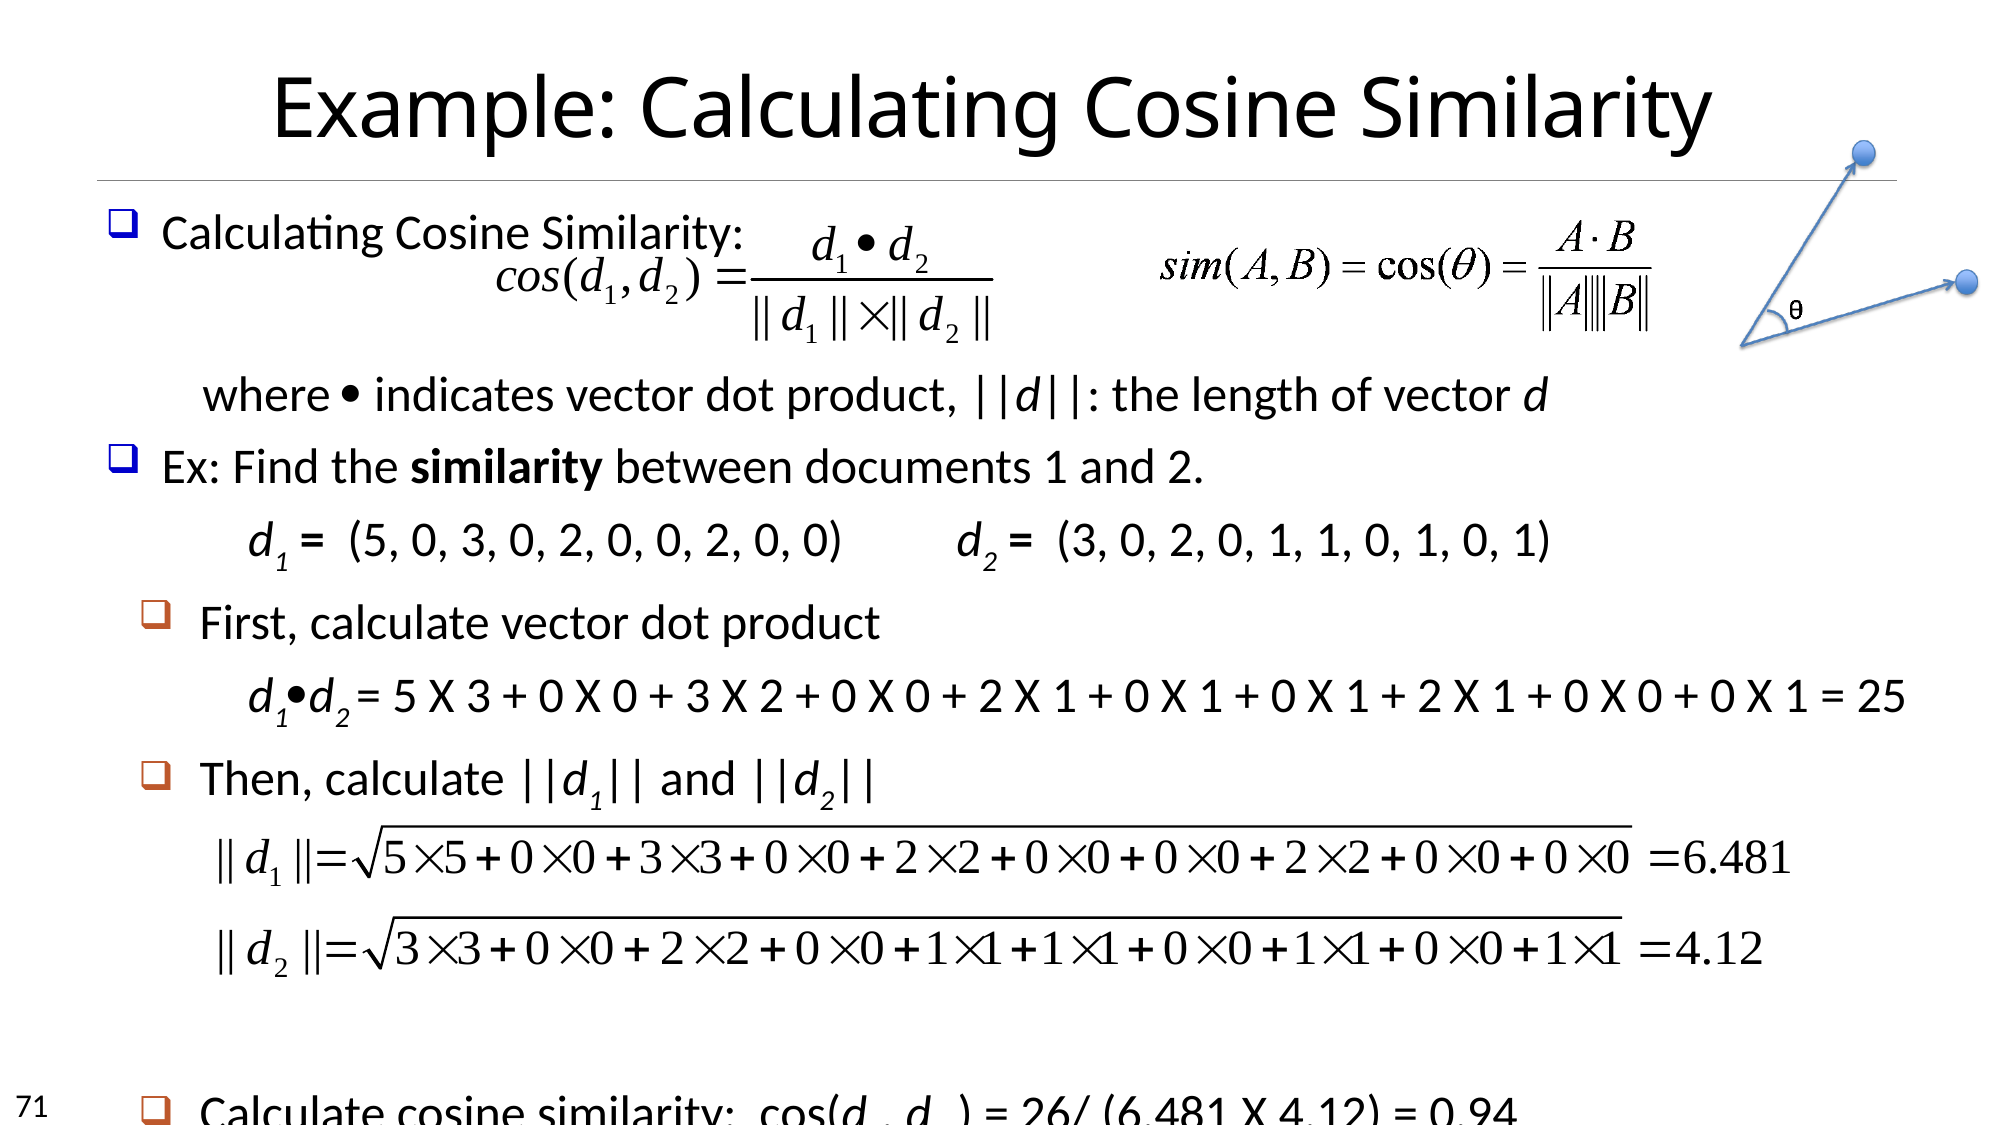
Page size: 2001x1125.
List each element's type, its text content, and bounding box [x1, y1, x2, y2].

list Calculating Cosine Similarity: where  indicates vector dot product, ||d||: the length of vector d Ex: Find the similarity between documents 1 and 2. d1 = (5, 0, 3, 0, 2, 0, 0, 2, 0, 0) d2 = (3, 0, 2, 0, 1, 1, 0, 1, 0, 1) First, calculate vector dot product d1d2 = 5 X 3 + 0 X 0 + 3 X 2 + 0 X 0 + 2 X 1 + 0 X 1 + 0 X 1 + 2 X 1 + 0 X 0 + 0 X 1 = 25 Then, calculate ||d1|| and ||d2|| Calculate cosine similarity: cos(d1, d2 ) = 26/ (6.481 X 4.12) = 0.94 [90, 191, 1961, 1086]
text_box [210, 907, 1772, 990]
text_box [488, 213, 1005, 354]
picture [1152, 137, 1983, 354]
title Example: Calculating Cosine Similarity [116, 37, 1867, 163]
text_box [210, 815, 1797, 899]
